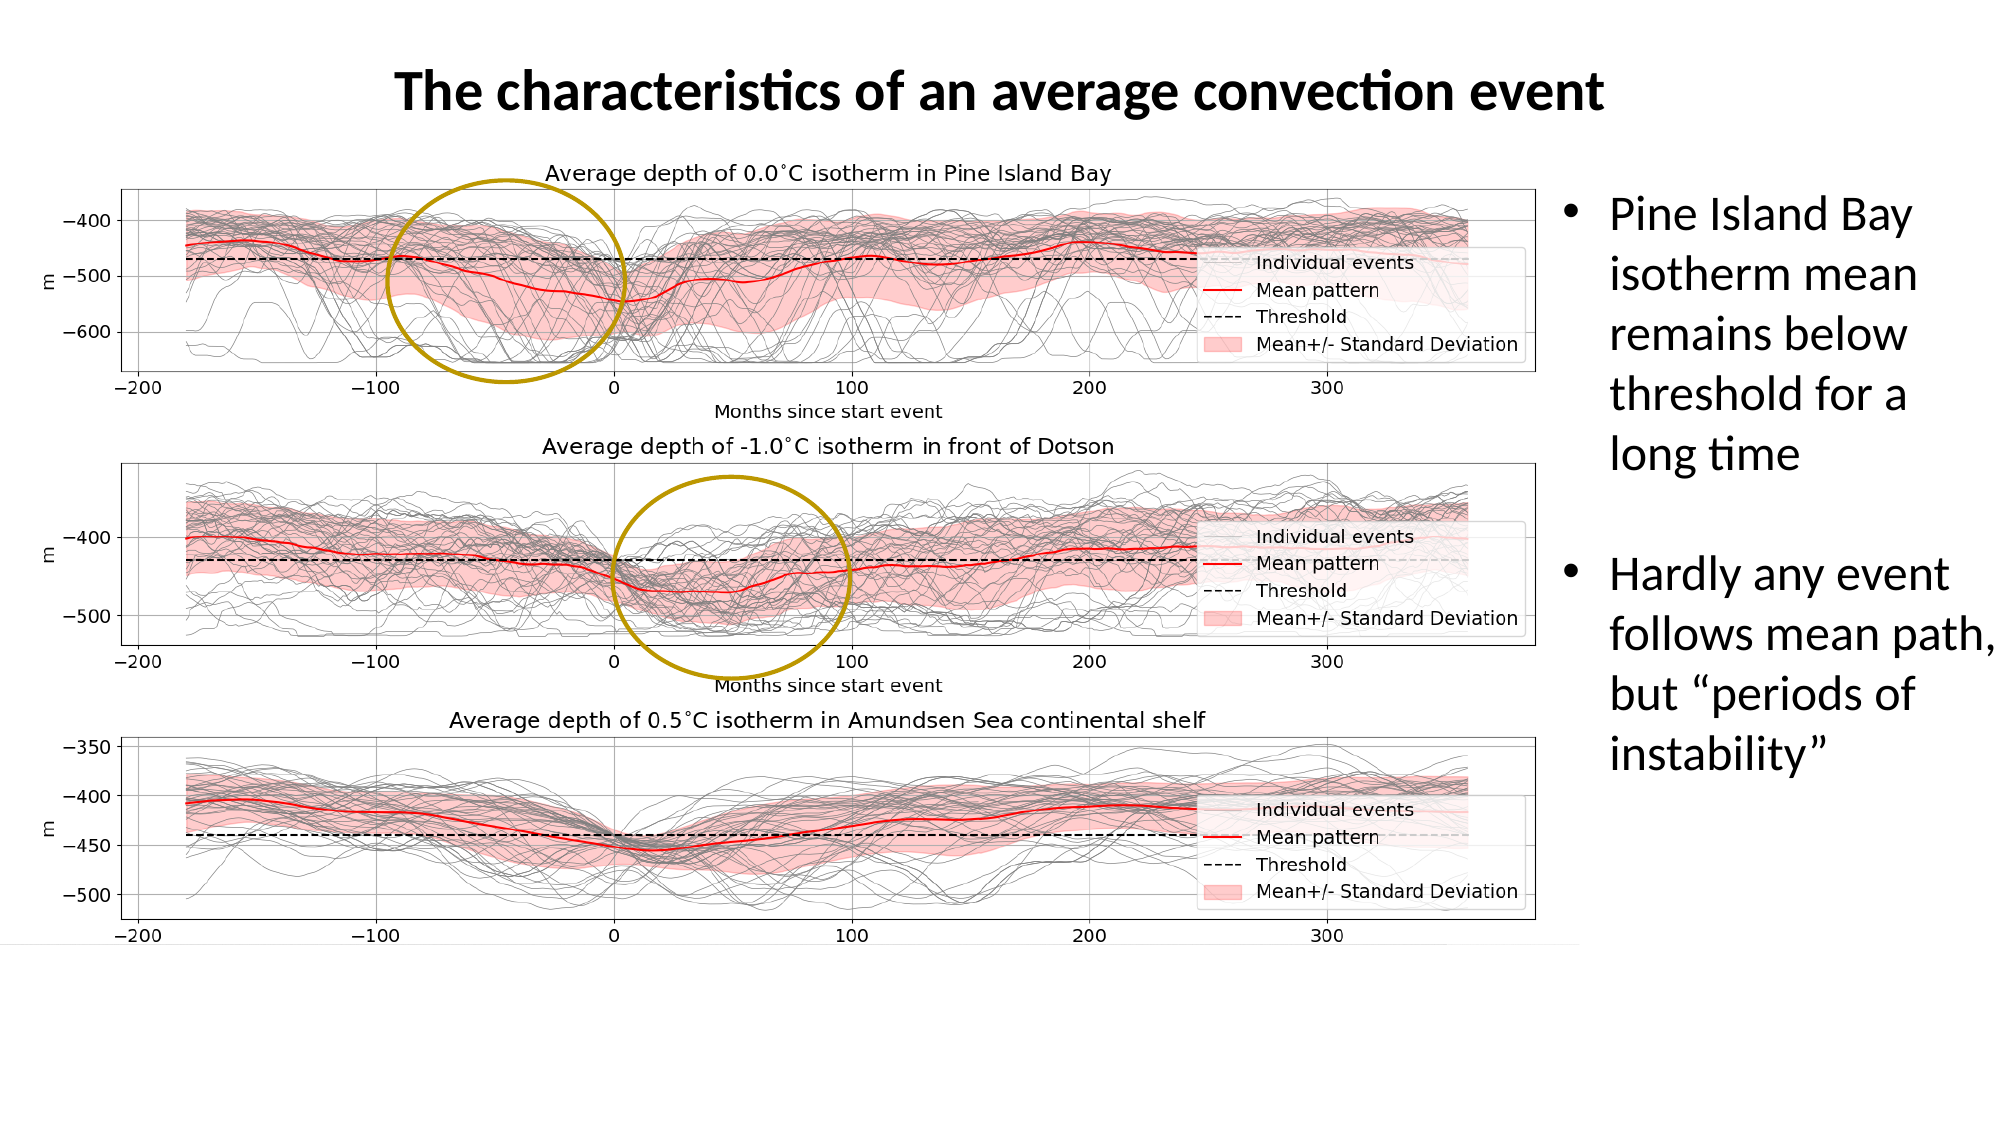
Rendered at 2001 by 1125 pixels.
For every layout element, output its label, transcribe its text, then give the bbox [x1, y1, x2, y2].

text_box Pine Island Bay isotherm mean remains below threshold for a long time Hardly any event follows mean path, but “periods of instability” [1584, 180, 2000, 781]
picture [0, 122, 1580, 945]
text_box The characteristics of an average convection event [326, 52, 1674, 123]
